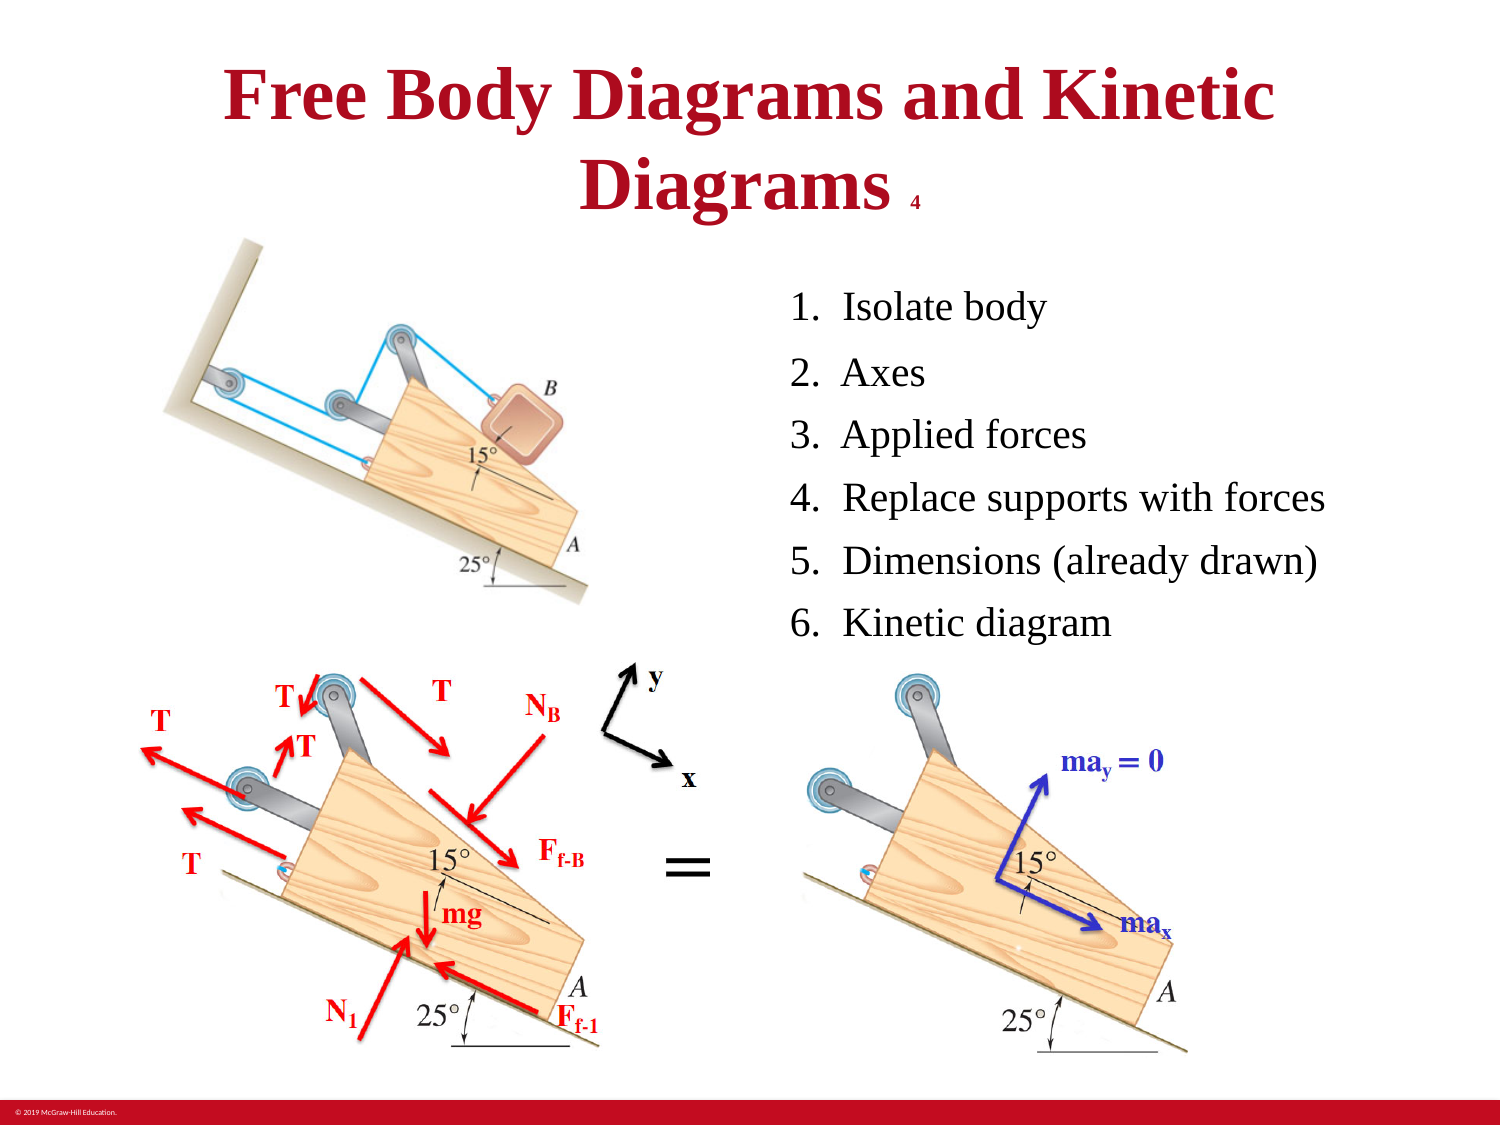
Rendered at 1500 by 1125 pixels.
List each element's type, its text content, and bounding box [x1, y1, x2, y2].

picture [800, 671, 1188, 1059]
picture [137, 662, 710, 1051]
list 3. Applied forces [774, 399, 1163, 457]
picture [162, 237, 589, 606]
list 1. Isolate body [774, 271, 1138, 329]
list 6. Kinetic diagram [774, 587, 1225, 644]
list 2. Axes [774, 337, 975, 394]
list 5. Dimensions (already drawn) [774, 525, 1450, 582]
list 4. Replace supports with forces [774, 462, 1450, 519]
title Free Body Diagrams and Kinetic Diagrams 4 [75, 37, 1425, 231]
